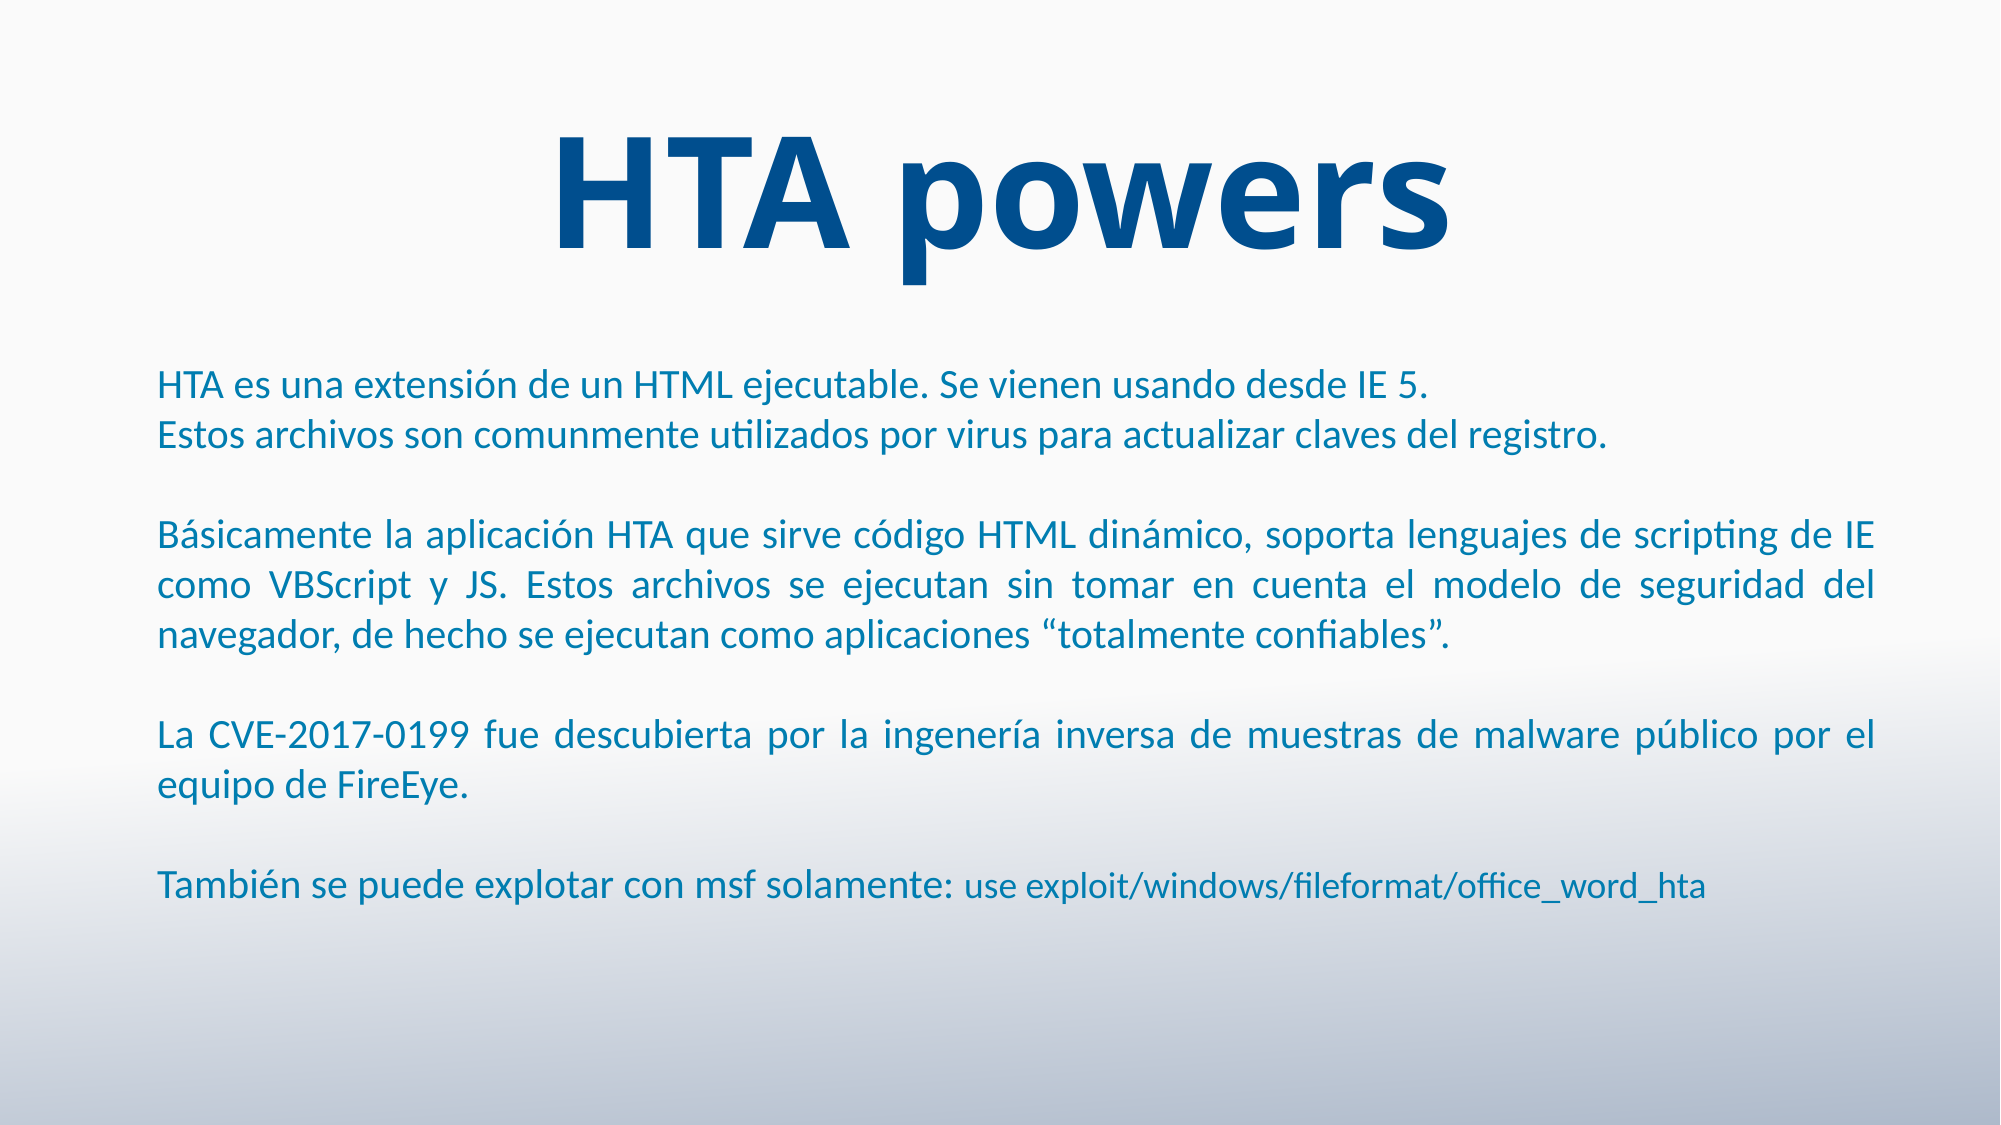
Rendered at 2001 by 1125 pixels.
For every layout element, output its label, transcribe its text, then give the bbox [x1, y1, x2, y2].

text_box HTA es una extensión de un HTML ejecutable. Se vienen usando desde IE 5. Estos archivos son comunmente utilizados por virus para actualizar claves del registro. Básicamente la aplicación HTA que sirve código HTML dinámico, soporta lenguajes de scripting de IE como VBScript y JS. Estos archivos se ejecutan sin tomar en cuenta el modelo de seguridad del navegador, de hecho se ejecutan como aplicaciones “totalmente confiables”. La CVE-2017-0199 fue descubierta por la ingenería inversa de muestras de malware público por el equipo de FireEye. También se puede explotar con msf solamente: use exploit/windows/fileformat/office_word_hta [142, 348, 1892, 914]
text_box HTA powers [0, 107, 2000, 291]
